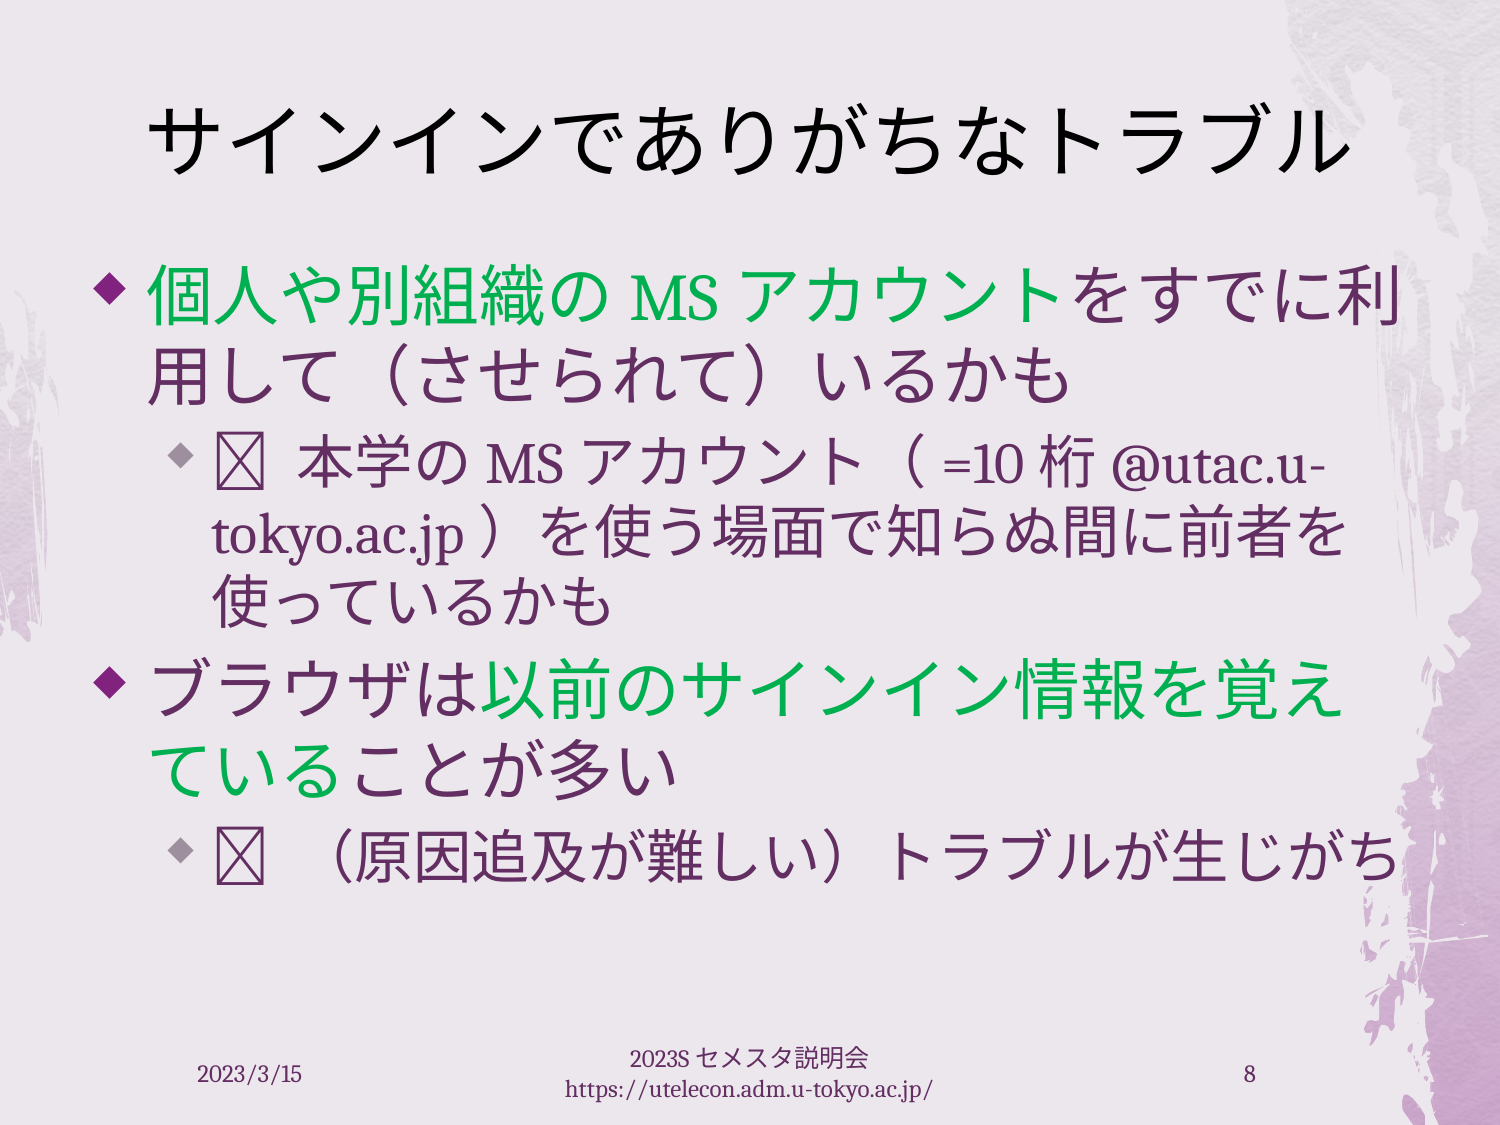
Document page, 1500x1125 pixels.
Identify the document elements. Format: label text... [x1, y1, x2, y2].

list 個人や別組織のMSアカウントをすでに利用して（させられて）いるかも  本学のMSアカウント（=10桁@utac.u-tokyo.ac.jp）を使う場面で知らぬ間に前者を使っているかも ブラウザは以前のサインイン情報を覚えていることが多い  （原因追及が難しい）トラブルが生じがち [75, 246, 1425, 989]
title サインインでありがちなトラブル [75, 45, 1425, 233]
footer 2023Sセメスタ説明会 https://utelecon.adm.u-tokyo.ac.jp/ [512, 1042, 988, 1103]
slide_number 8 [1074, 1042, 1425, 1103]
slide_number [75, 1042, 425, 1103]
